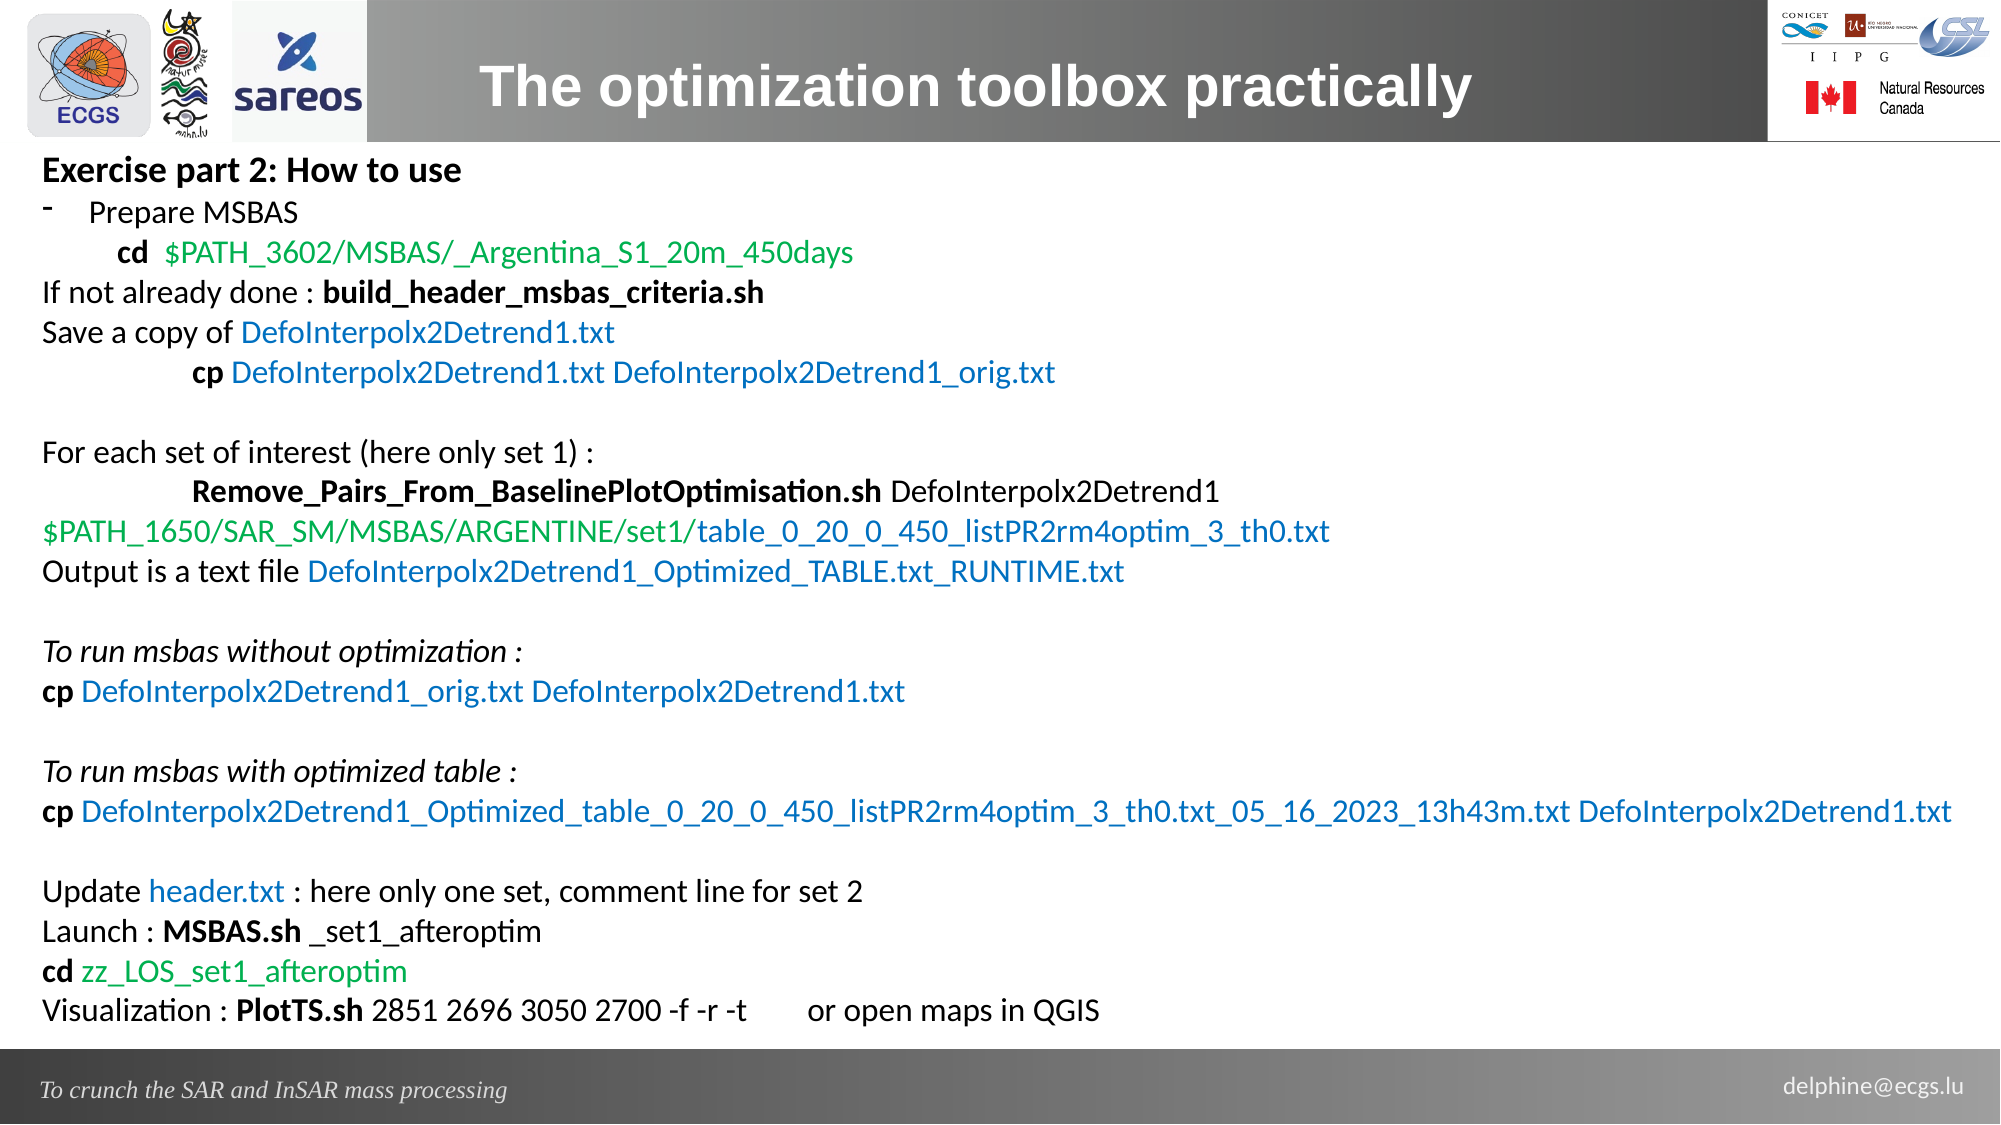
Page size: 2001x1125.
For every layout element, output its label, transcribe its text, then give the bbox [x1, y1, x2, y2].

text_box Exercise part 2: How to use Prepare MSBAS cd $PATH_3602/MSBAS/_Argentina_S1_20m_450days If not already done : build_header_msbas_criteria.sh Save a copy of DefoInterpolx2Detrend1.txt cp DefoInterpolx2Detrend1.txt DefoInterpolx2Detrend1_orig.txt For each set of interest (here only set 1) : Remove_Pairs_From_BaselinePlotOptimisation.sh DefoInterpolx2Detrend1 $PATH_1650/SAR_SM/MSBAS/ARGENTINE/set1/table_0_20_0_450_listPR2rm4optim_3_th0.txt Output is a text file DefoInterpolx2Detrend1_Optimized_TABLE.txt_RUNTIME.txt To run msbas without optimization : cp DefoInterpolx2Detrend1_orig.txt DefoInterpolx2Detrend1.txt To run msbas with optimized table : cp DefoInterpolx2Detrend1_Optimized_table_0_20_0_450_listPR2rm4optim_3_th0.txt_05_16_2023_13h43m.txt DefoInterpolx2Detrend1.txt Update header.txt : here only one set, comment line for set 2 Launch : MSBAS.sh _set1_afteroptim cd zz_LOS_set1_afteroptim Visualization : PlotTS.sh 2851 2696 3050 2700 -f -r -t or open maps in QGIS [27, 137, 1990, 1116]
picture [1779, 7, 1990, 67]
picture [1825, 69, 1990, 120]
text_box The optimization toolbox practically [128, 10, 1825, 137]
